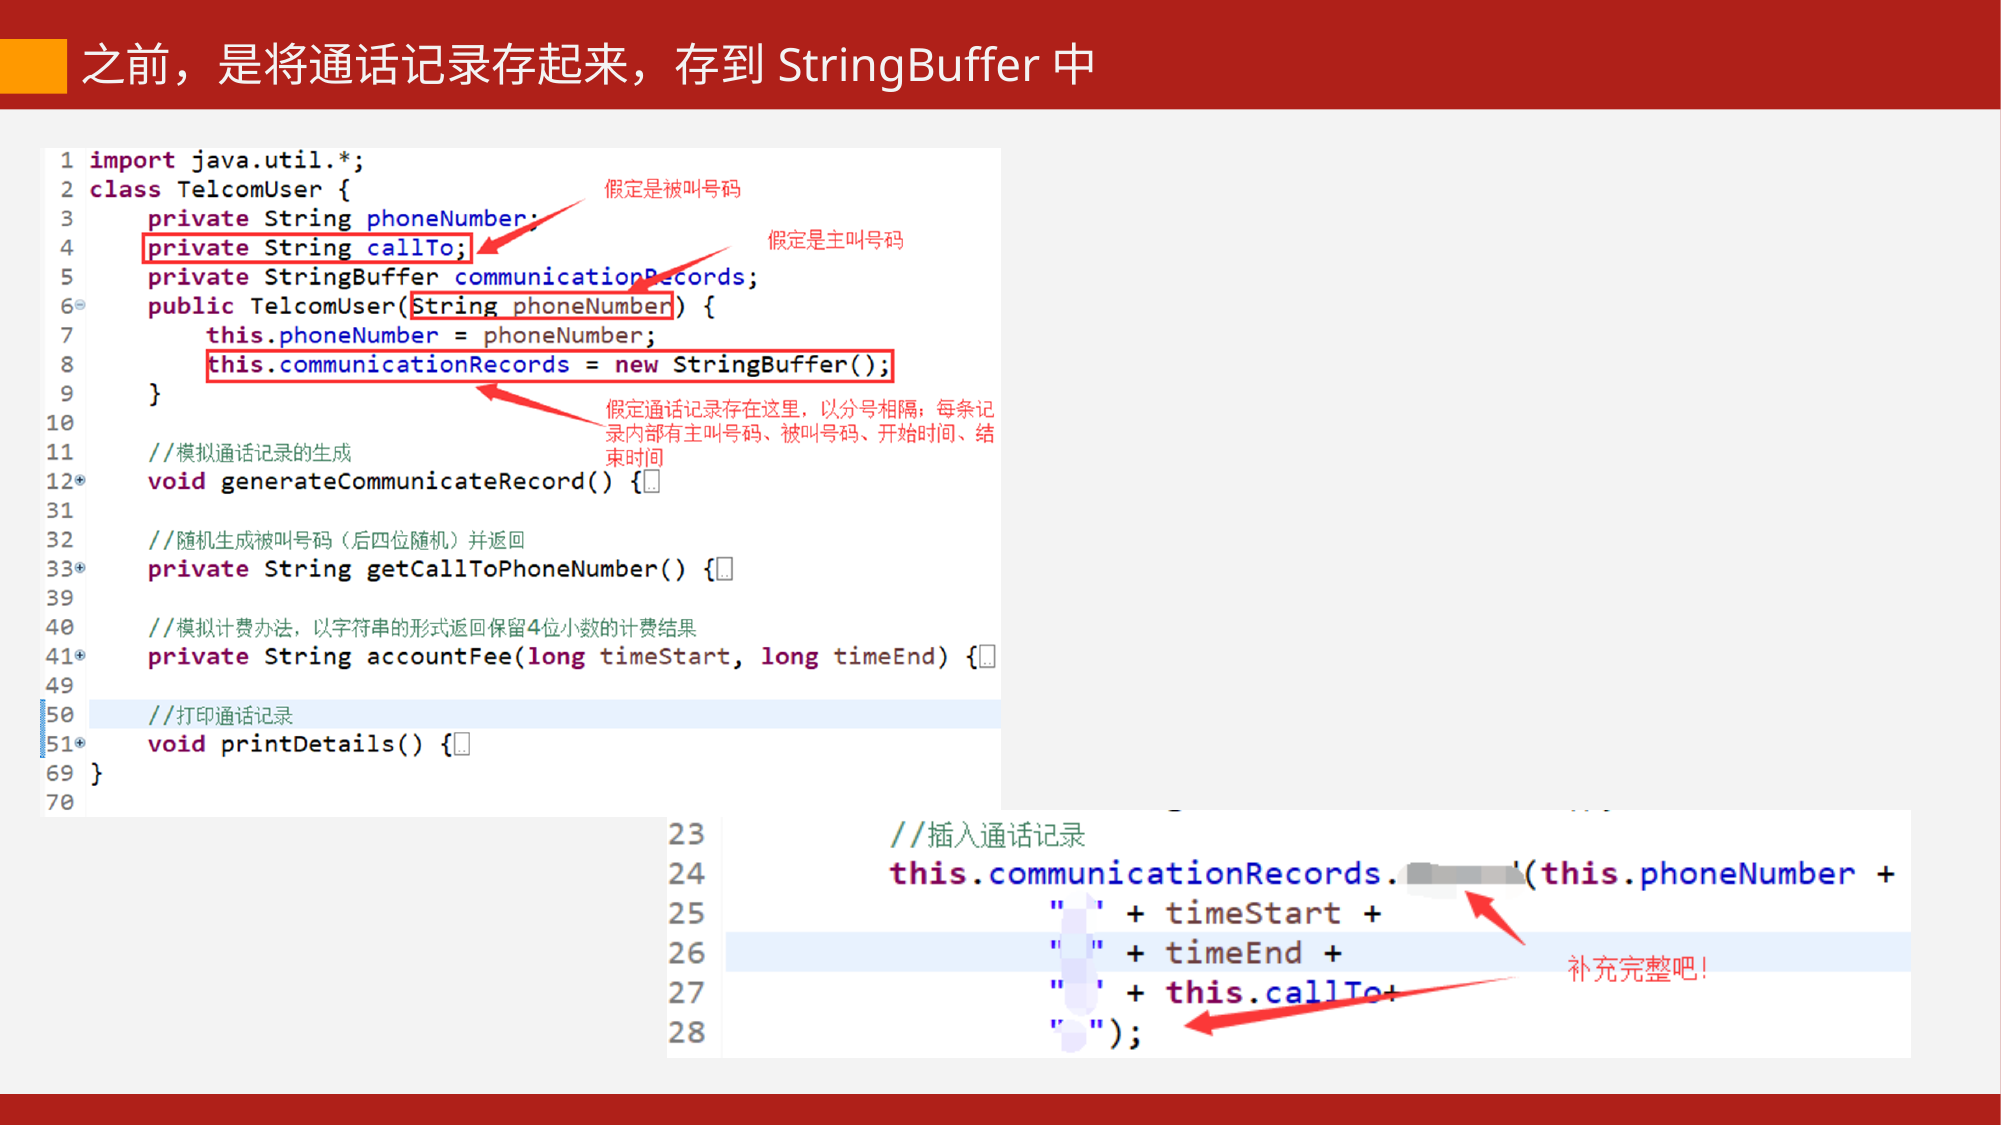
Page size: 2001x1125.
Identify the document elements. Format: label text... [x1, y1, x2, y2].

picture [40, 148, 1911, 1059]
text_box 之前，是将通话记录存起来，存到StringBuffer中 [65, 28, 1112, 99]
text_box [0, 39, 68, 94]
text_box [0, 109, 2001, 1094]
